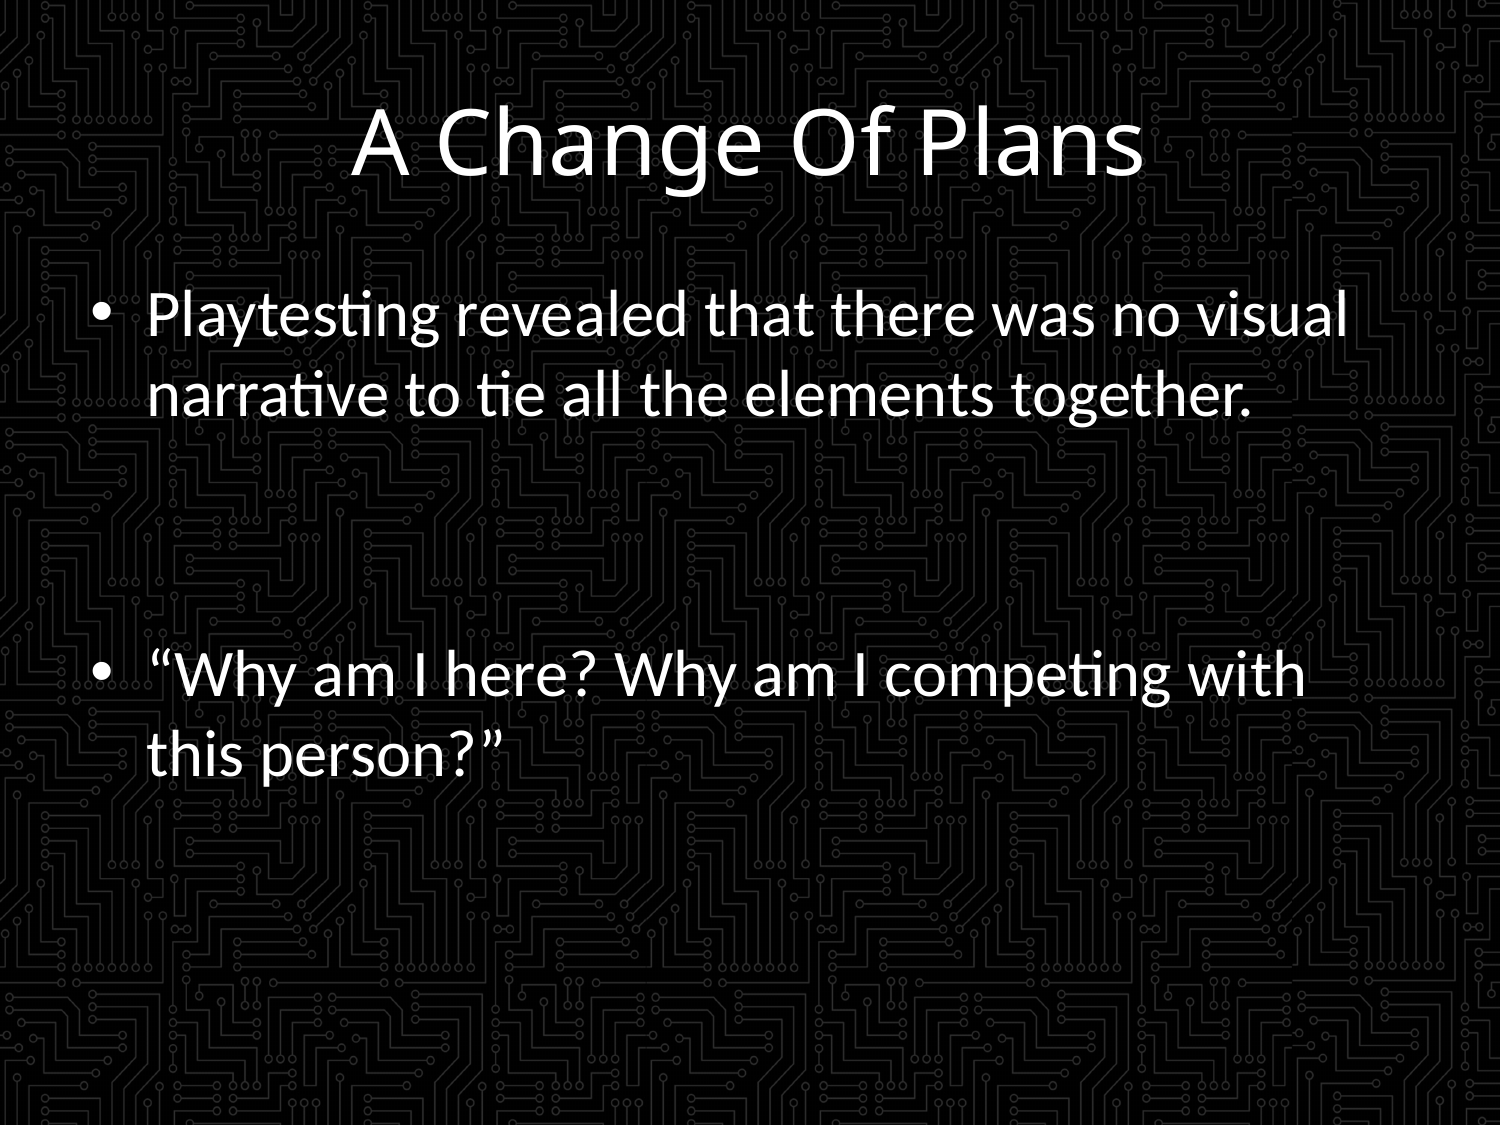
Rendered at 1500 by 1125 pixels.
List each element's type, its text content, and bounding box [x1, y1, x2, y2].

list Playtesting revealed that there was no visual narrative to tie all the elements together. “Why am I here? Why am I competing with this person?” [75, 262, 1425, 1005]
title A Change Of Plans [75, 45, 1425, 233]
picture [0, 0, 1500, 1125]
